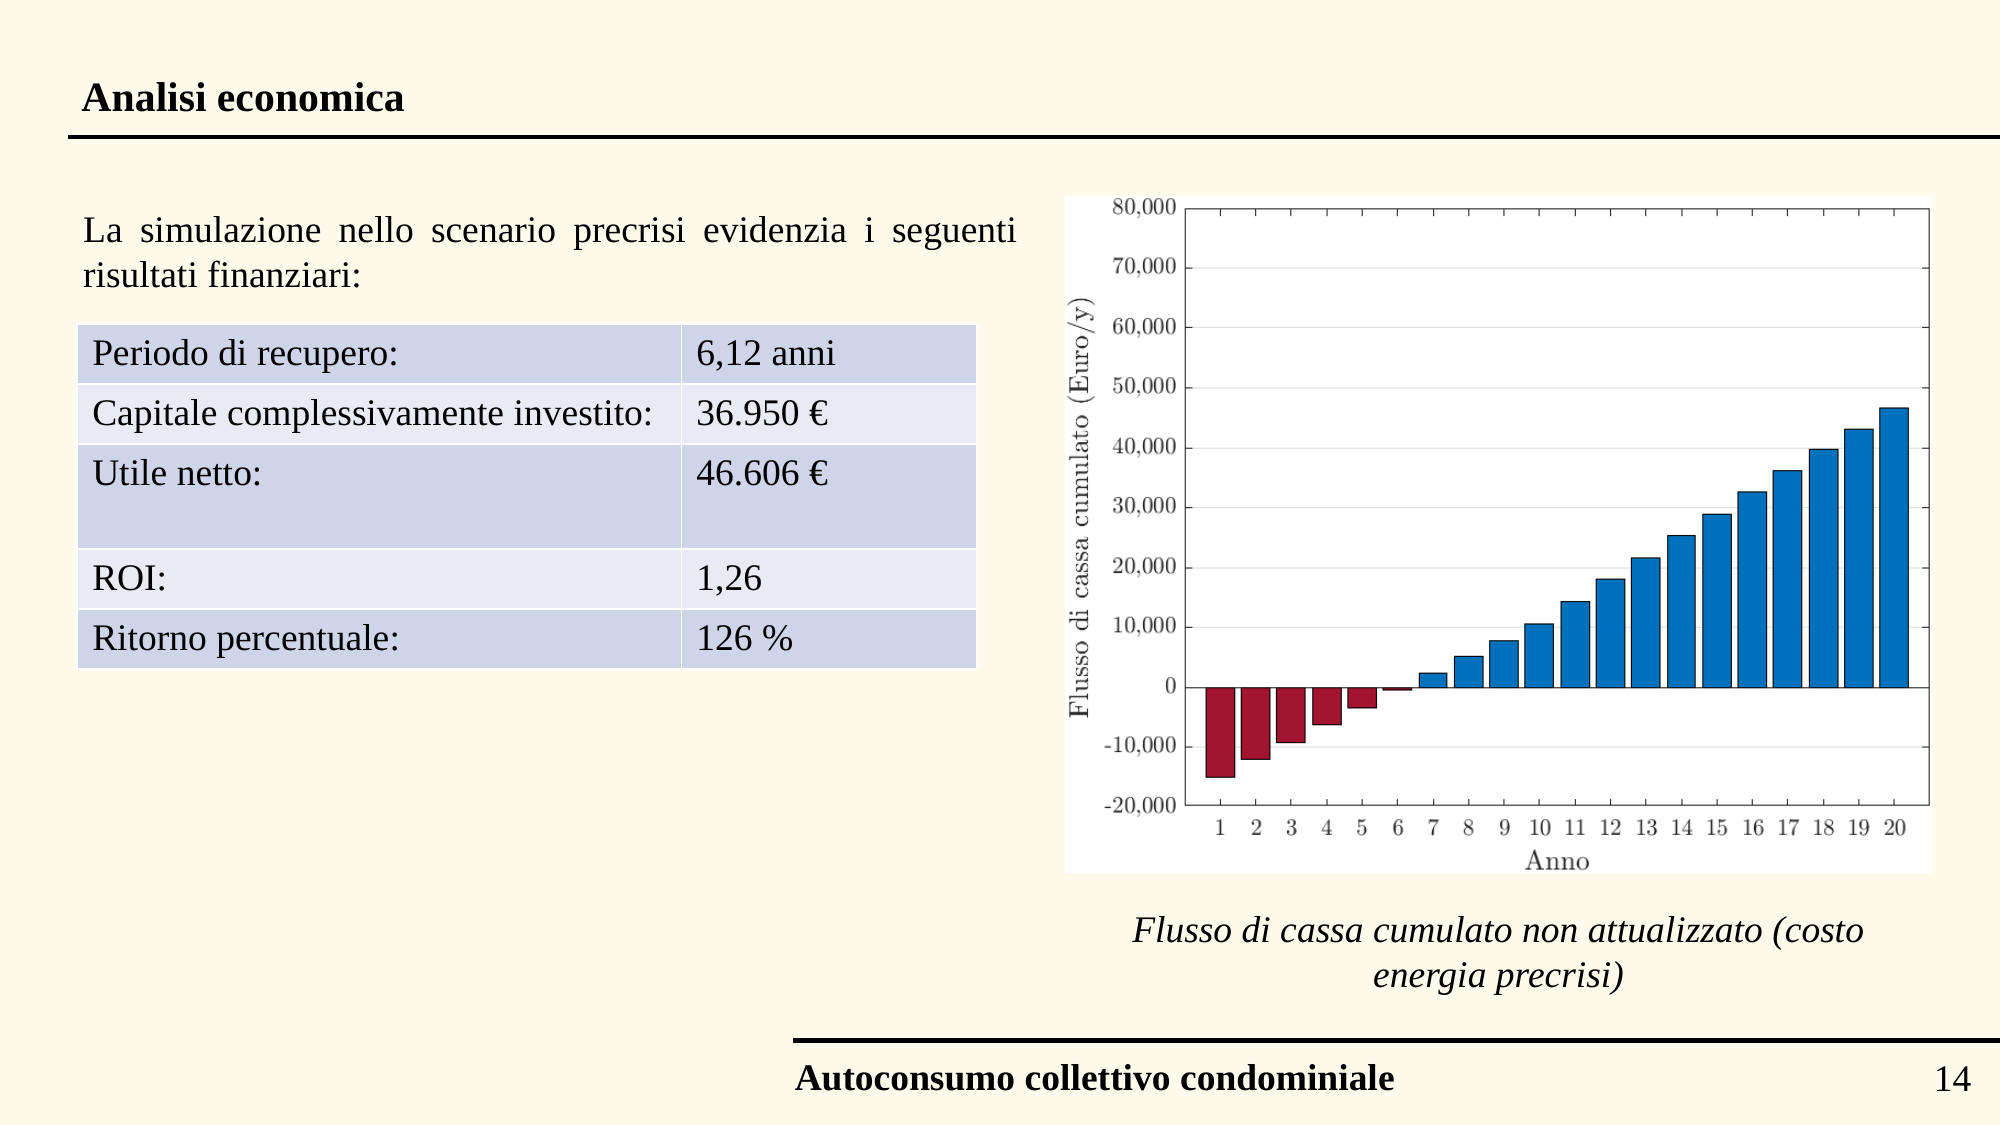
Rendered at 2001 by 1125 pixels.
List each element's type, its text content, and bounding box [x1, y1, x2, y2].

table_cell Utile netto: [78, 445, 681, 548]
table_cell Ritorno percentuale: [78, 610, 681, 668]
table_header Periodo di recupero: [78, 325, 681, 383]
table_cell 36.950 € [682, 385, 976, 443]
text_box Flusso di cassa cumulato non attualizzato (costo energia precrisi) [1065, 897, 1932, 1002]
picture [1065, 196, 1932, 873]
table_cell 1,26 [682, 550, 976, 608]
text_box Autoconsumo collettivo condominiale [779, 1040, 1482, 1116]
table_cell Capitale complessivamente investito: [78, 385, 681, 443]
text_box La simulazione nello scenario precrisi evidenzia i seguenti risultati finanziari: [68, 198, 1034, 303]
table_header 6,12 anni [682, 325, 976, 383]
table_cell 46.606 € [682, 445, 976, 548]
title Analisi economica [66, 58, 506, 137]
table_cell ROI: [78, 550, 681, 608]
table_cell 126 % [682, 610, 976, 668]
slide_number 14 [1910, 1041, 1987, 1113]
